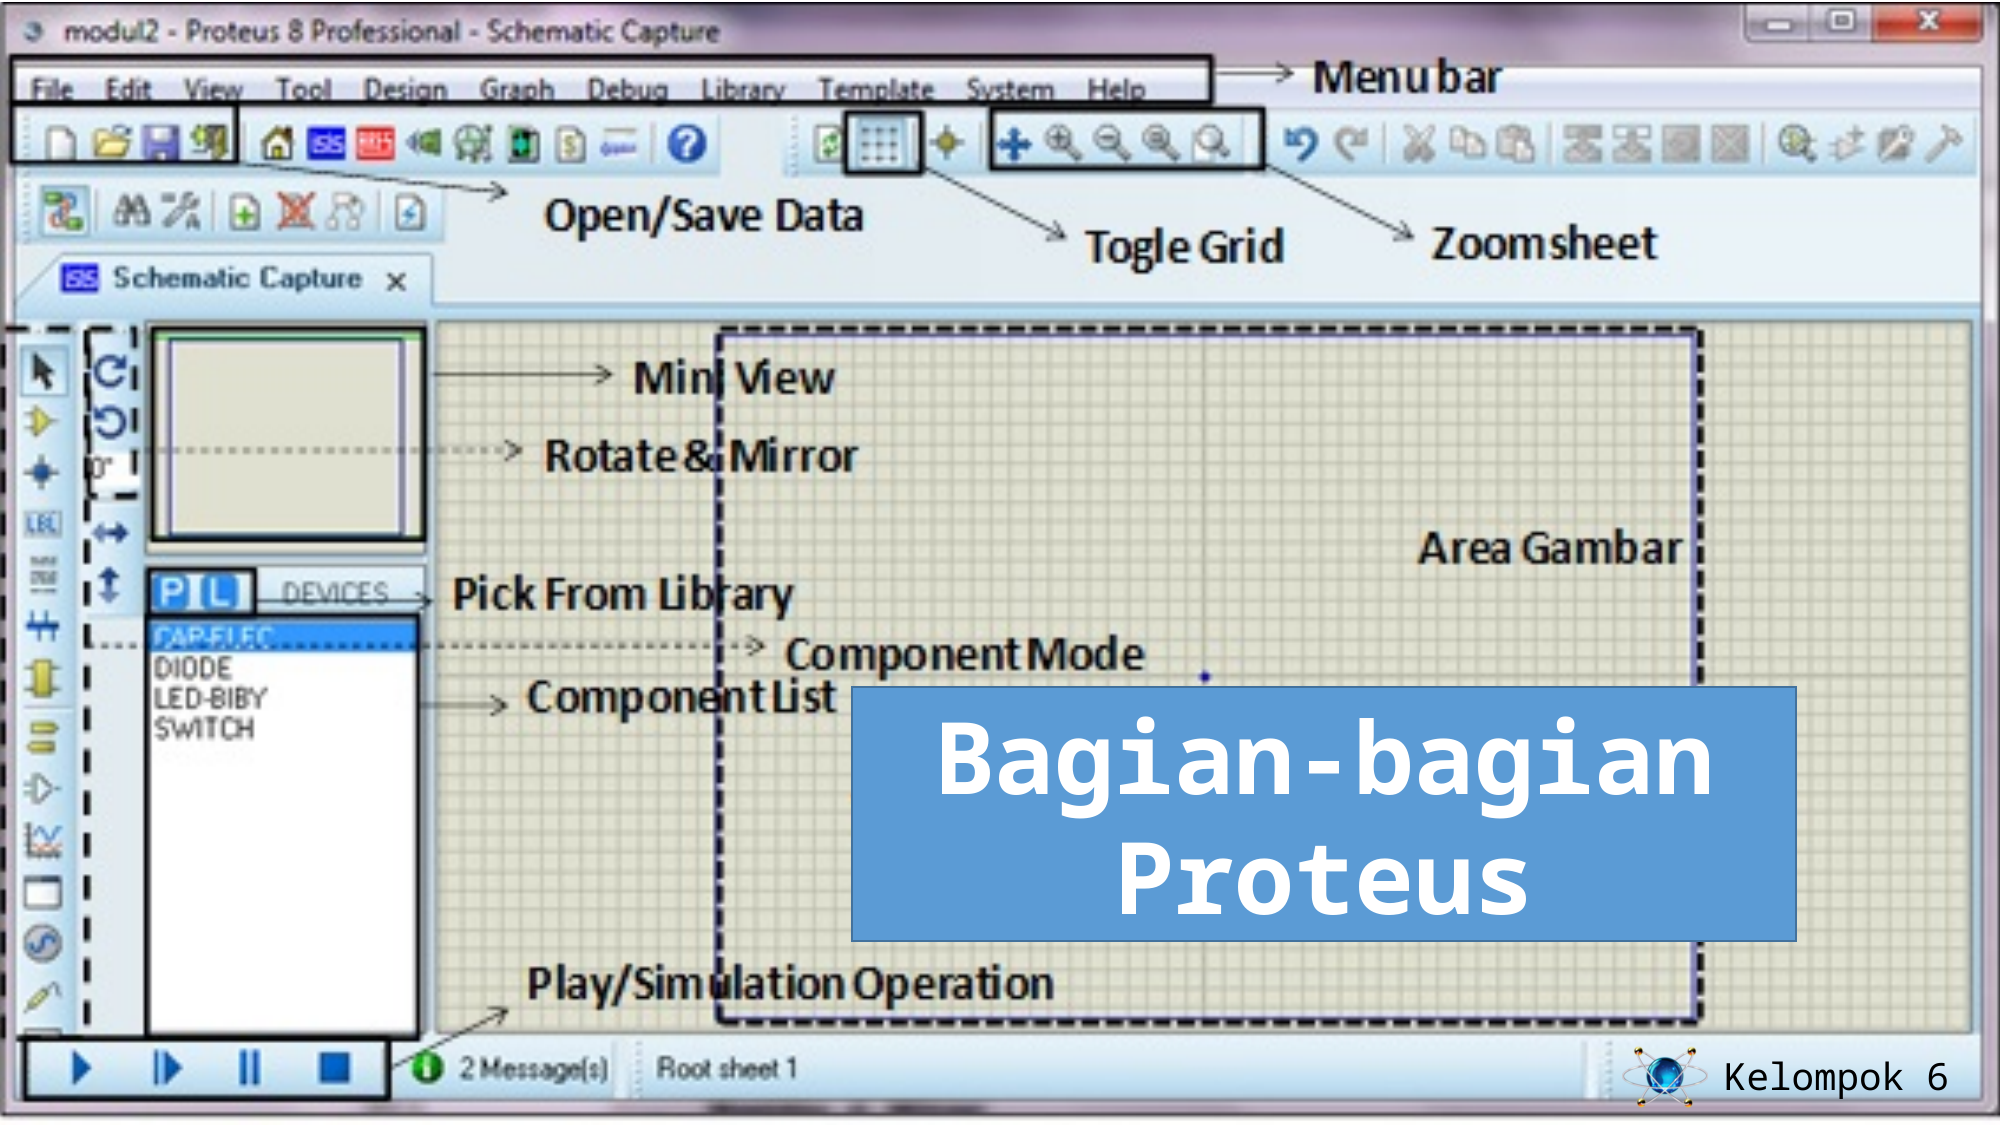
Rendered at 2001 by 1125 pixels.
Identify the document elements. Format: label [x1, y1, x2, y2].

list [0, 2, 2000, 1125]
picture [1622, 1045, 1708, 1109]
